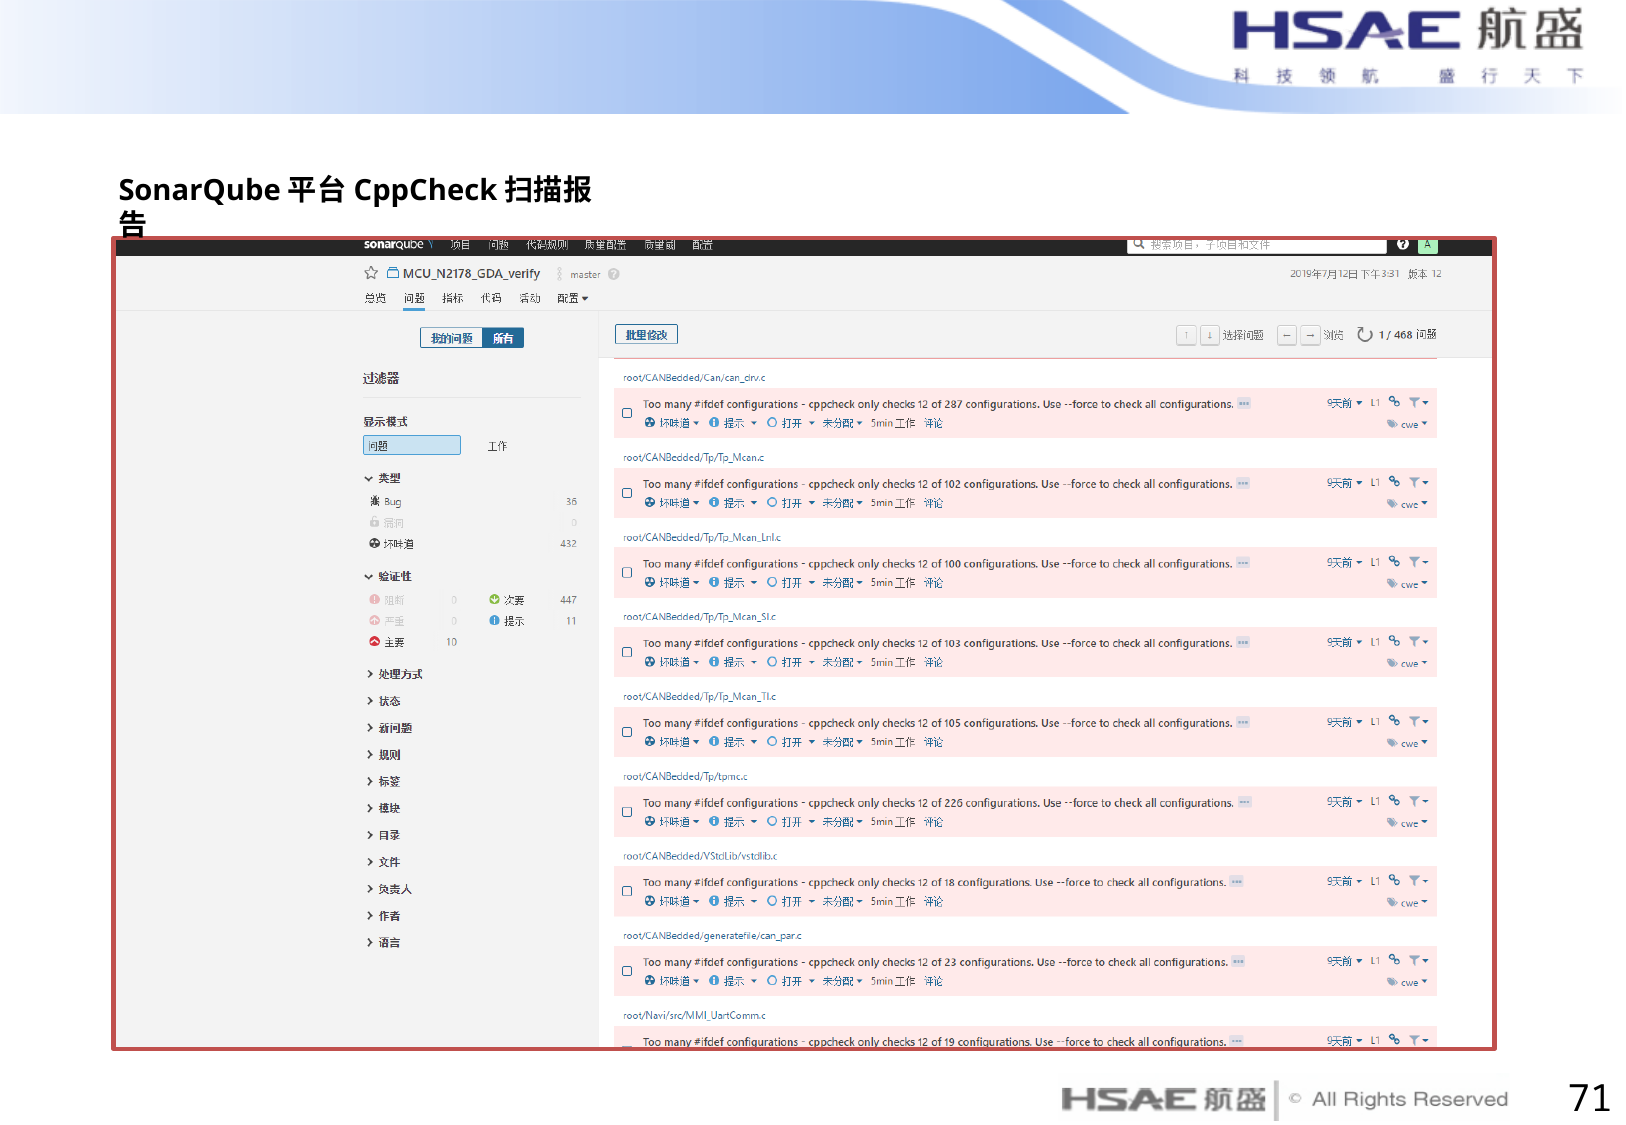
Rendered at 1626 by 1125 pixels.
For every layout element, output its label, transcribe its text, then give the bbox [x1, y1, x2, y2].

picture [0, 0, 1625, 114]
picture [115, 239, 1493, 1048]
picture [1058, 1073, 1510, 1121]
text_box SonarQube平台CppCheck扫描报告 [103, 163, 624, 249]
